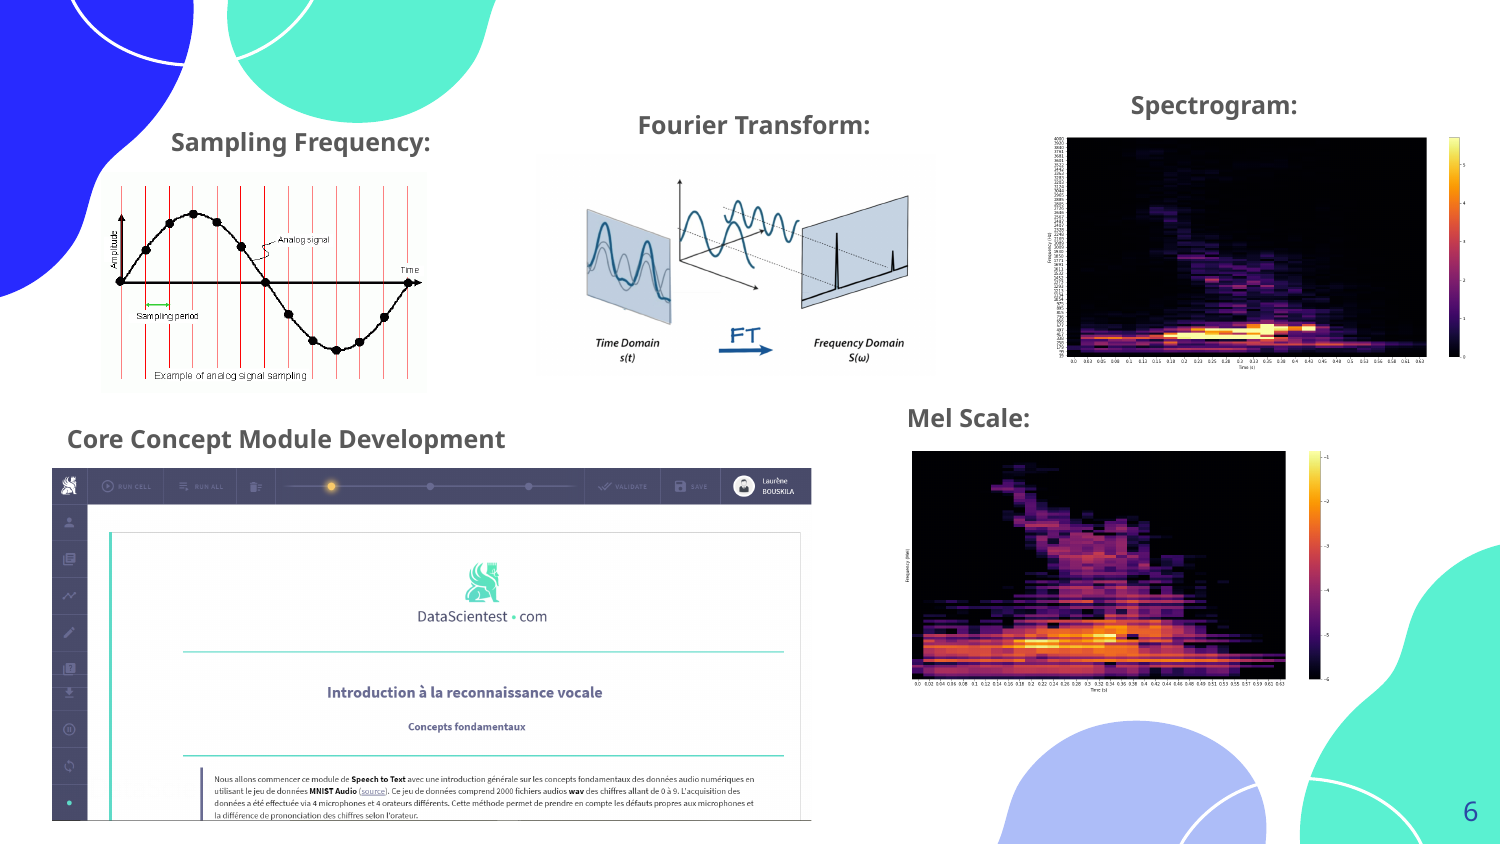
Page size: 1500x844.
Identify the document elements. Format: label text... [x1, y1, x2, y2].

picture [903, 448, 1332, 695]
picture [51, 468, 812, 822]
text_box Spectrogram: [1115, 74, 1398, 133]
picture [1045, 134, 1468, 373]
text_box Core Concept Module Development [51, 408, 682, 468]
text_box Sampling Frequency: [155, 111, 579, 172]
picture [536, 154, 936, 376]
text_box Fourier Transform: [622, 94, 904, 153]
slide_number ‹#› [1403, 779, 1494, 844]
picture [101, 172, 428, 394]
text_box Mel Scale: [891, 387, 1174, 448]
